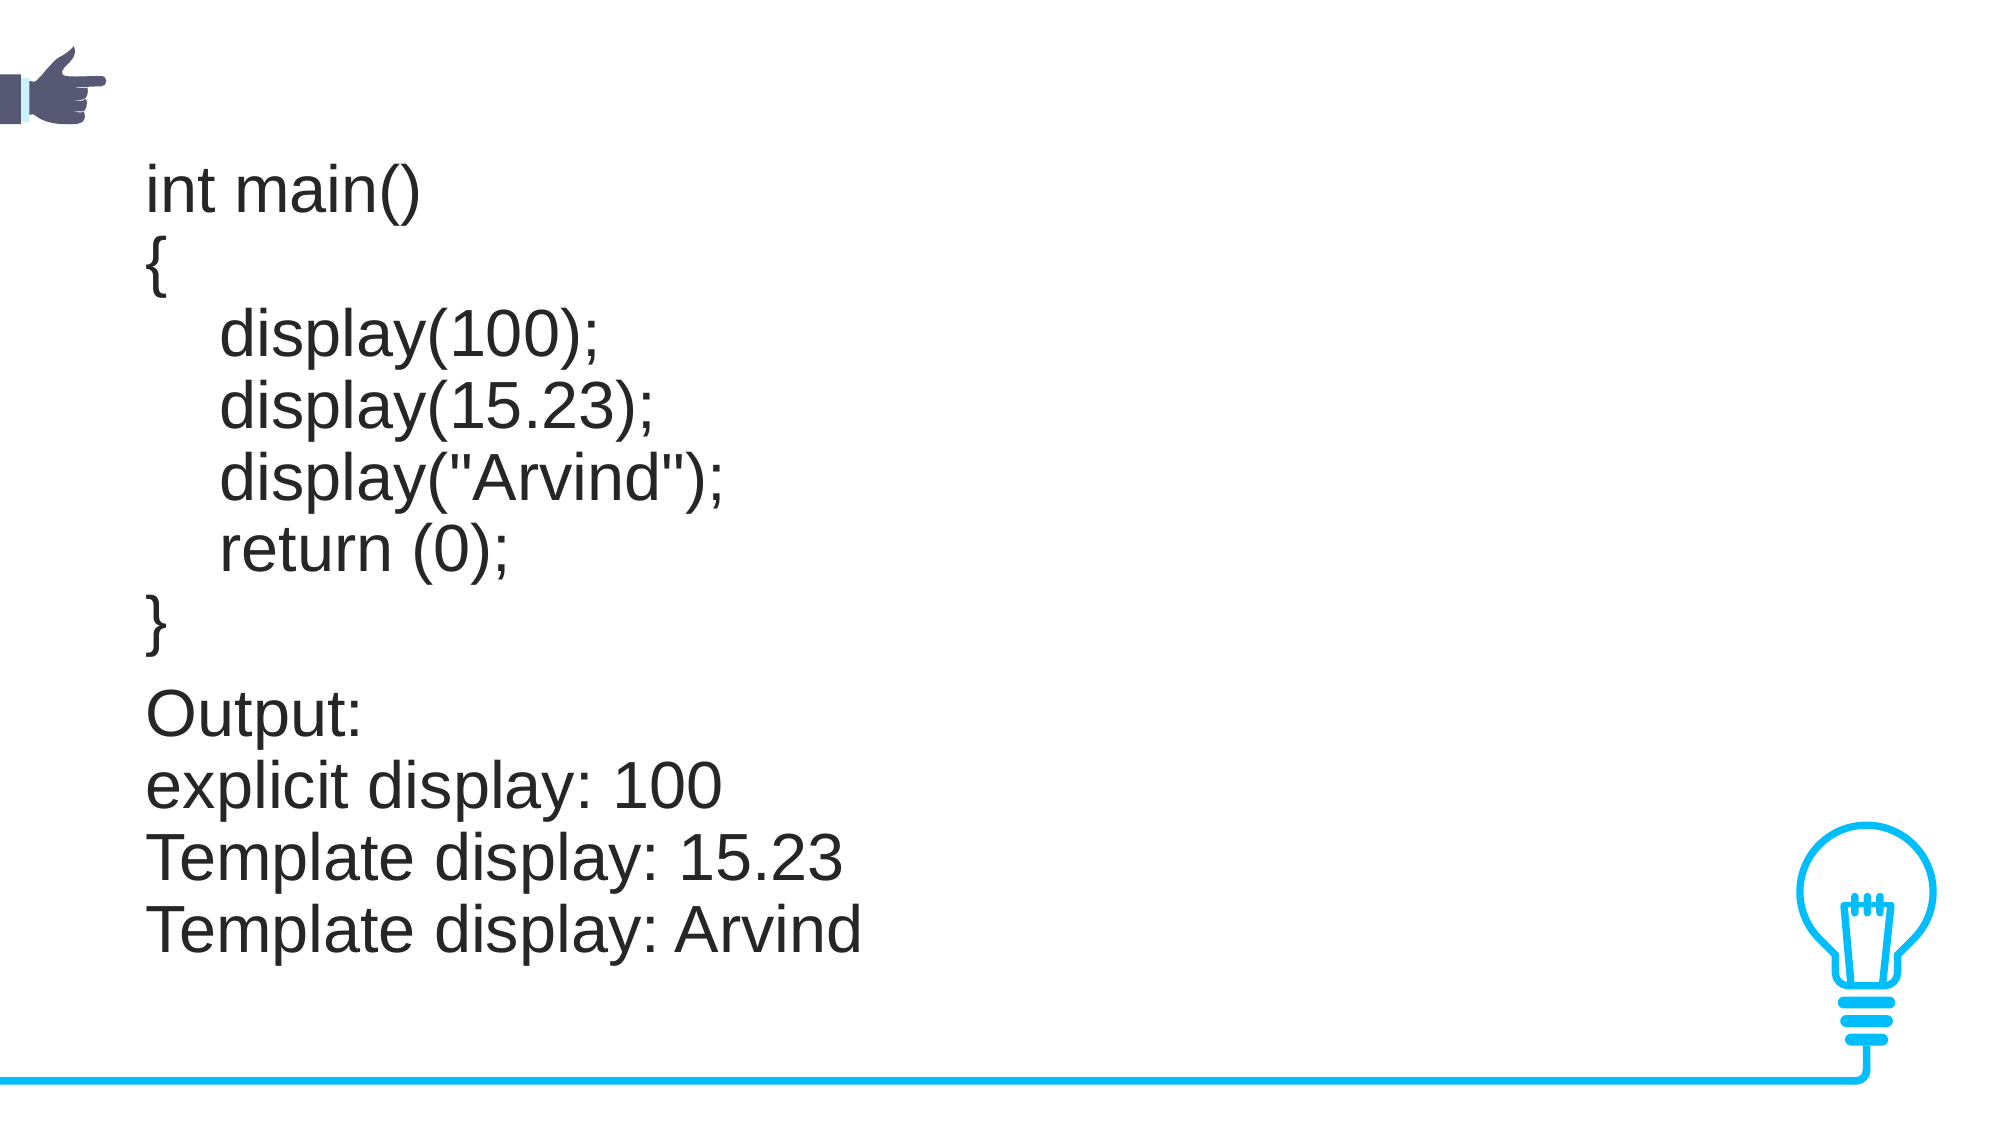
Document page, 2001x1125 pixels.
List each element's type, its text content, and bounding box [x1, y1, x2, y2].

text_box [0, 46, 107, 125]
list int main() { display(100); display(15.23); display("Arvind"); return (0); } Output: explicit display: 100 Template display: 15.23 Template display: Arvind [130, 46, 1938, 1076]
